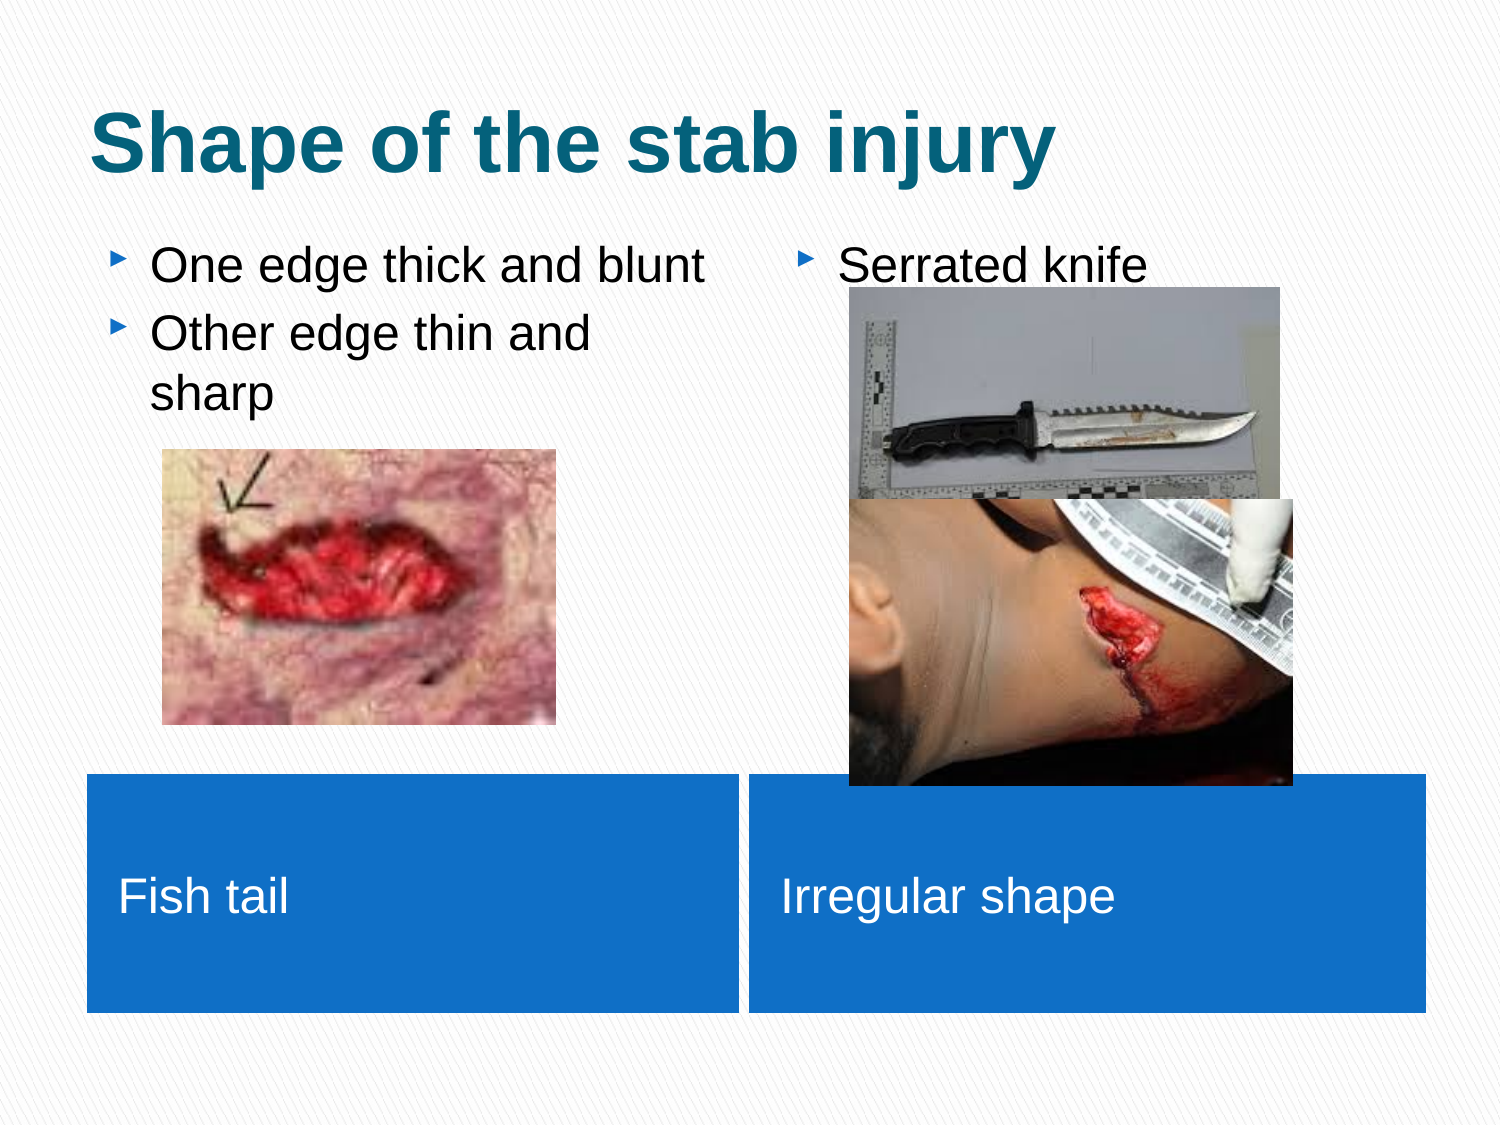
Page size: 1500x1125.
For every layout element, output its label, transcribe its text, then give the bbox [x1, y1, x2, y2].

picture [162, 449, 556, 726]
list Fish tail [87, 774, 739, 1013]
picture [849, 287, 1293, 787]
title Shape of the stab injury [75, 44, 1425, 233]
list One edge thick and blunt Other edge thin and sharp [75, 224, 738, 750]
list Irregular shape [749, 774, 1426, 1013]
list Serrated knife [762, 224, 1426, 750]
